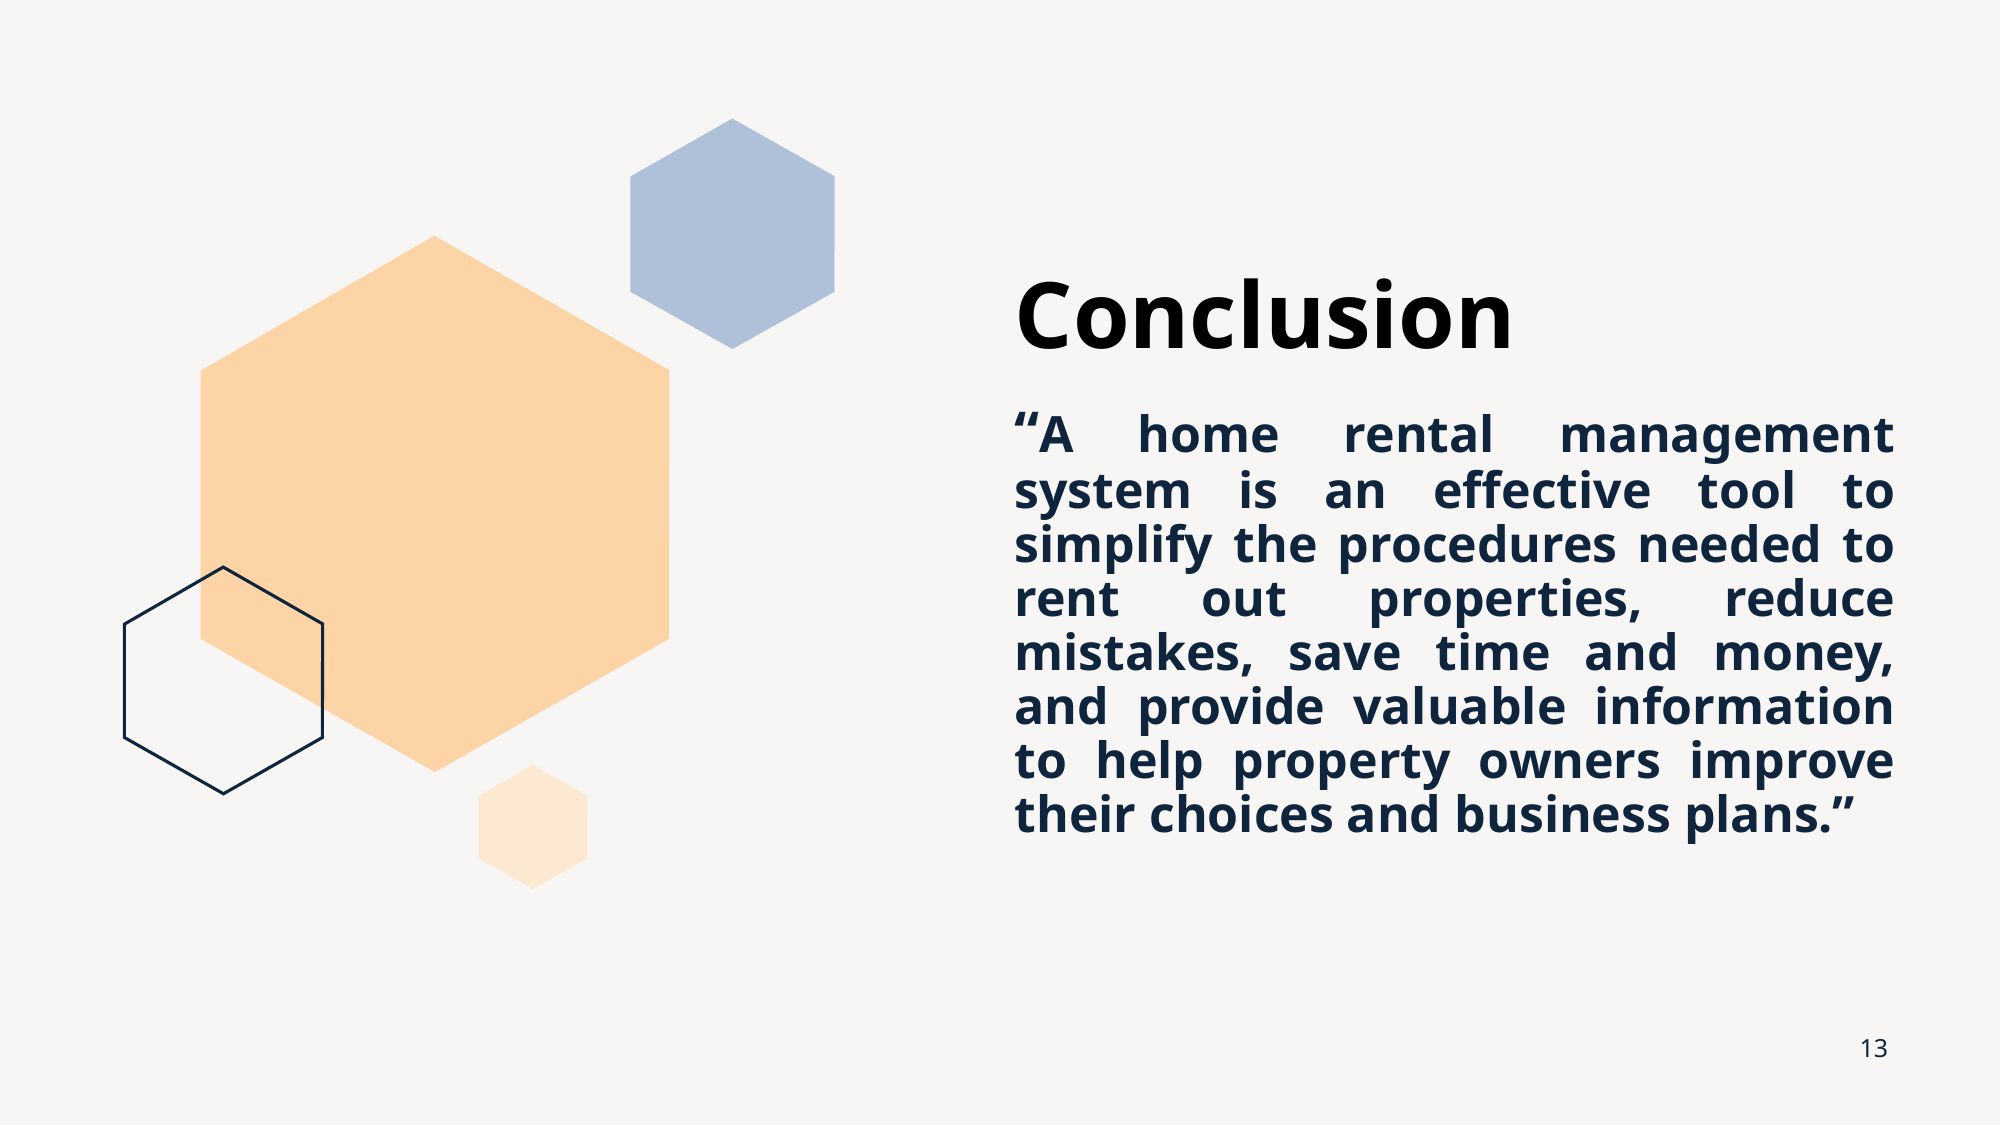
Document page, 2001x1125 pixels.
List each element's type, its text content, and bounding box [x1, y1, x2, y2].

list Conclusion [999, 248, 1766, 376]
title “A home rental management system is an effective tool to simplify the procedures needed to rent out properties, reduce mistakes, save time and money, and provide valuable information to help property owners improve their choices and business plans.” [999, 375, 1911, 851]
slide_number 13 [1836, 1020, 1912, 1080]
